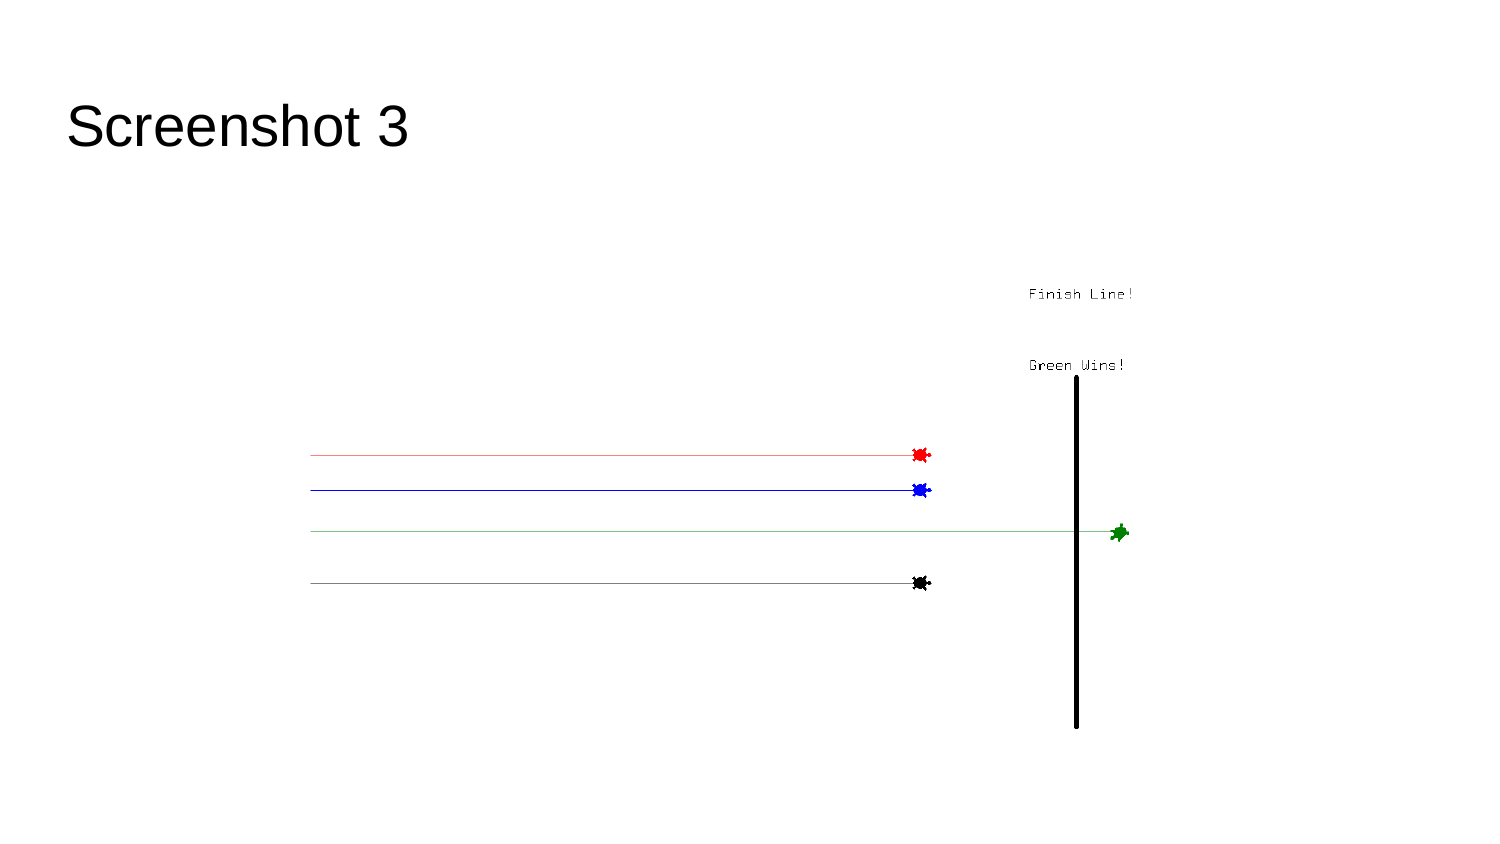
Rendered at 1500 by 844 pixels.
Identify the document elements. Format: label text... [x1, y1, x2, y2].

picture [173, 186, 1267, 801]
title Screenshot 3 [51, 72, 1449, 167]
